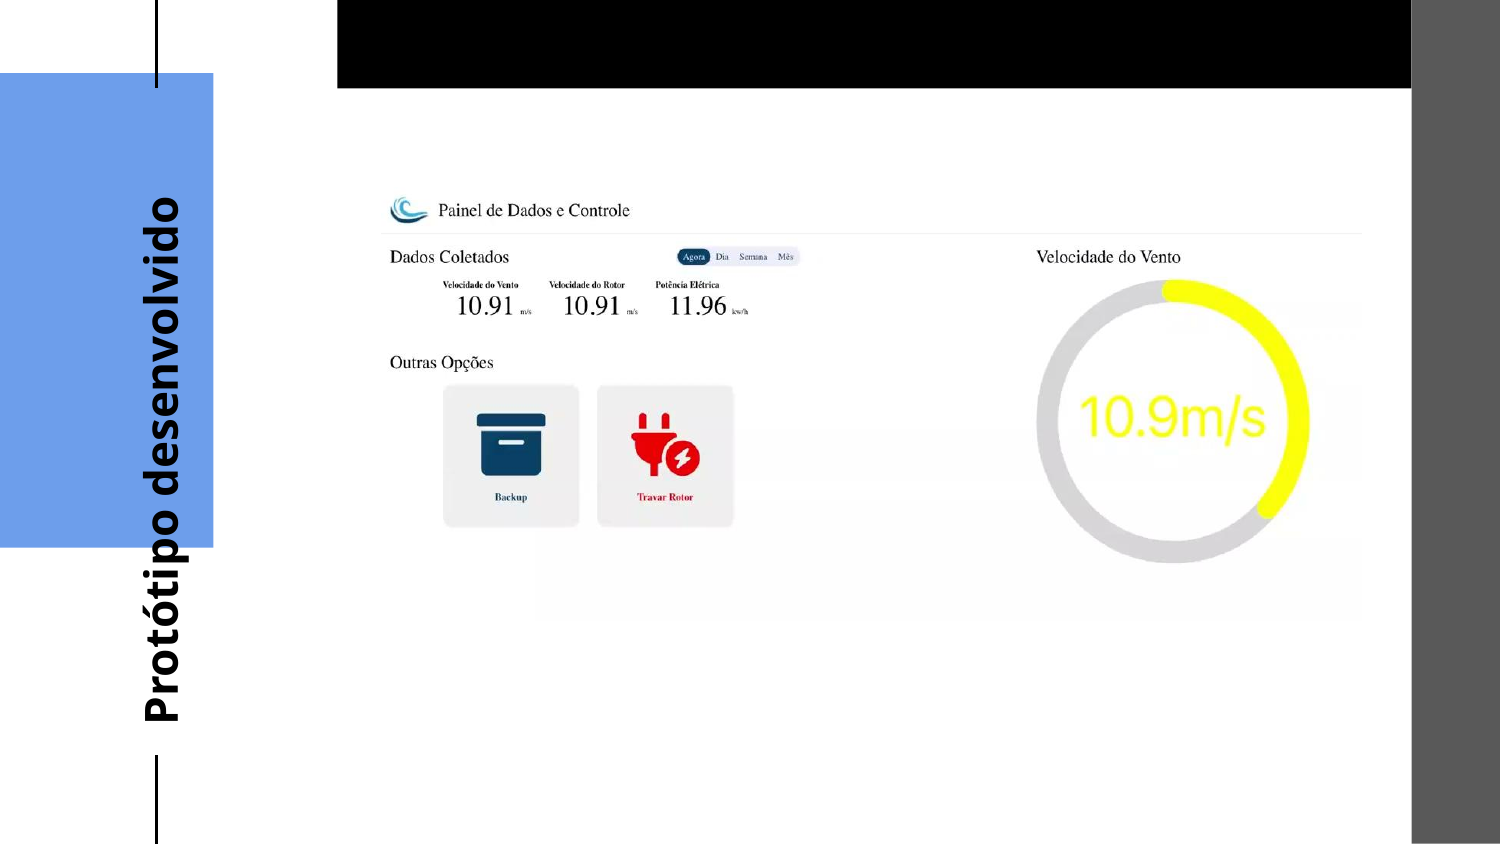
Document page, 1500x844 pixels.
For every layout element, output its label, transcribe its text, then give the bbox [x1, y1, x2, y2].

picture [381, 187, 1362, 735]
title Protótipo desenvolvido [116, 102, 195, 741]
